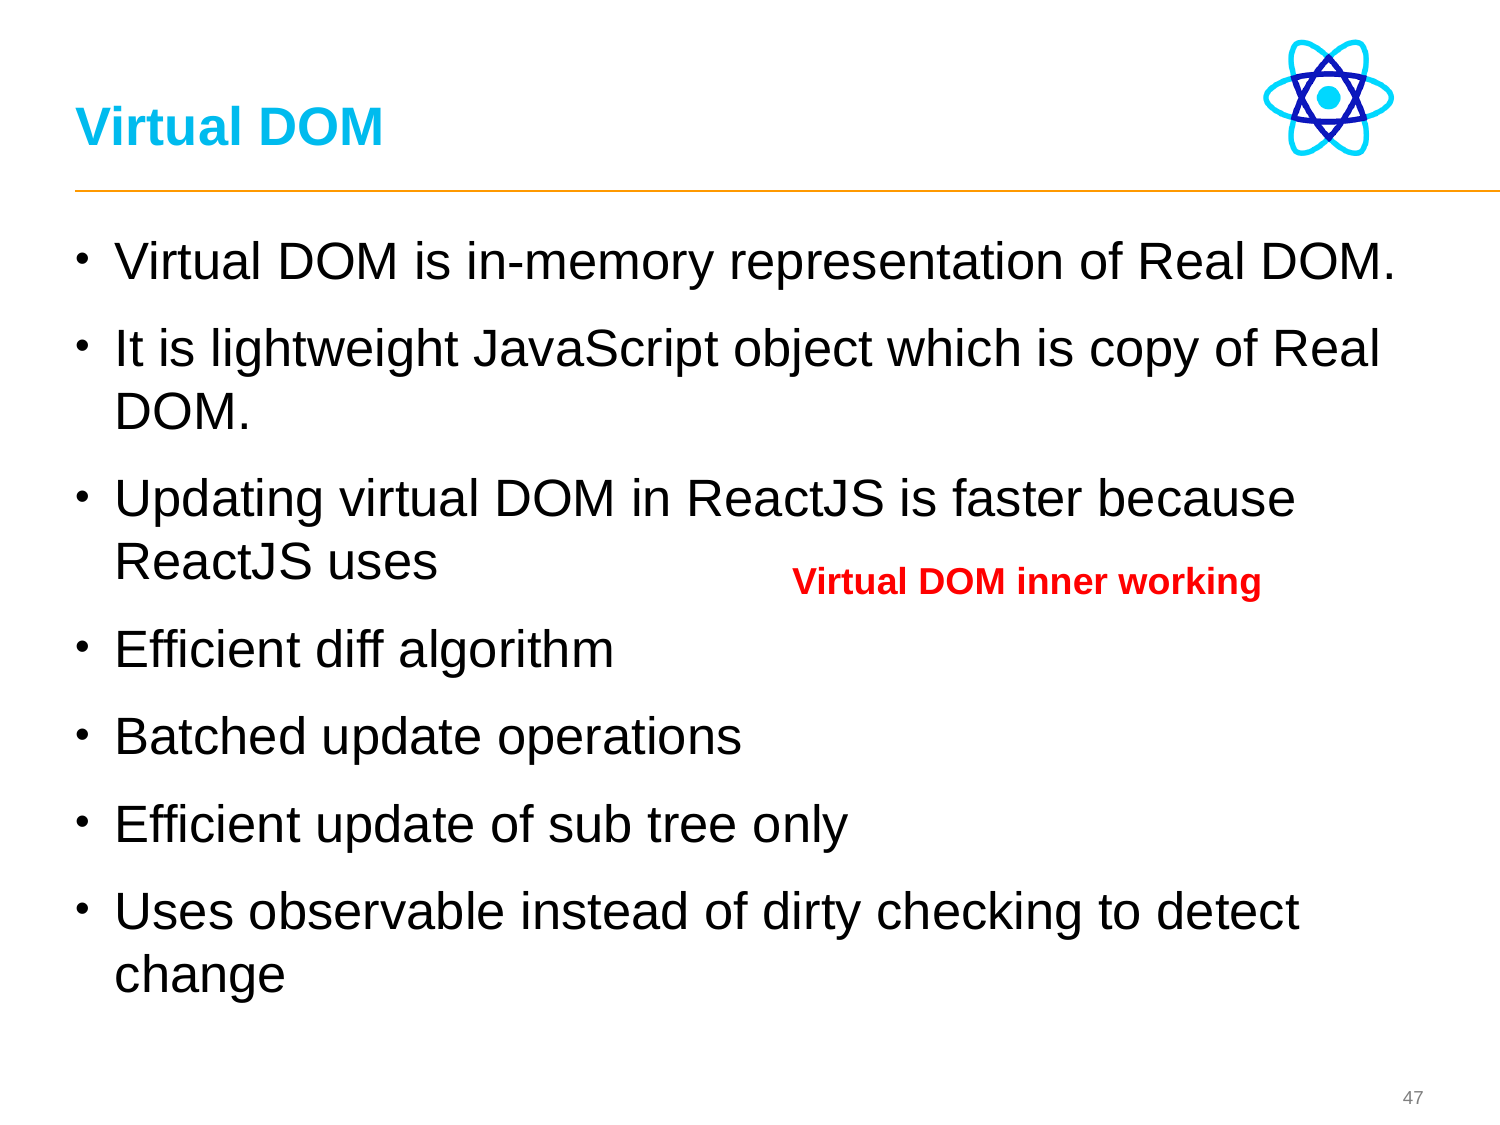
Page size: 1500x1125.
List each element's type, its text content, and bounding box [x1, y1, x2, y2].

list Virtual DOM is in-memory representation of Real DOM. It is lightweight JavaScript object which is copy of Real DOM. Updating virtual DOM in ReactJS is faster because ReactJS uses Efficient diff algorithm Batched update operations Efficient update of sub tree only Uses observable instead of dirty checking to detect change [75, 226, 1425, 1018]
text_box Virtual DOM inner working [777, 549, 1278, 610]
title Virtual DOM [75, 27, 1422, 157]
